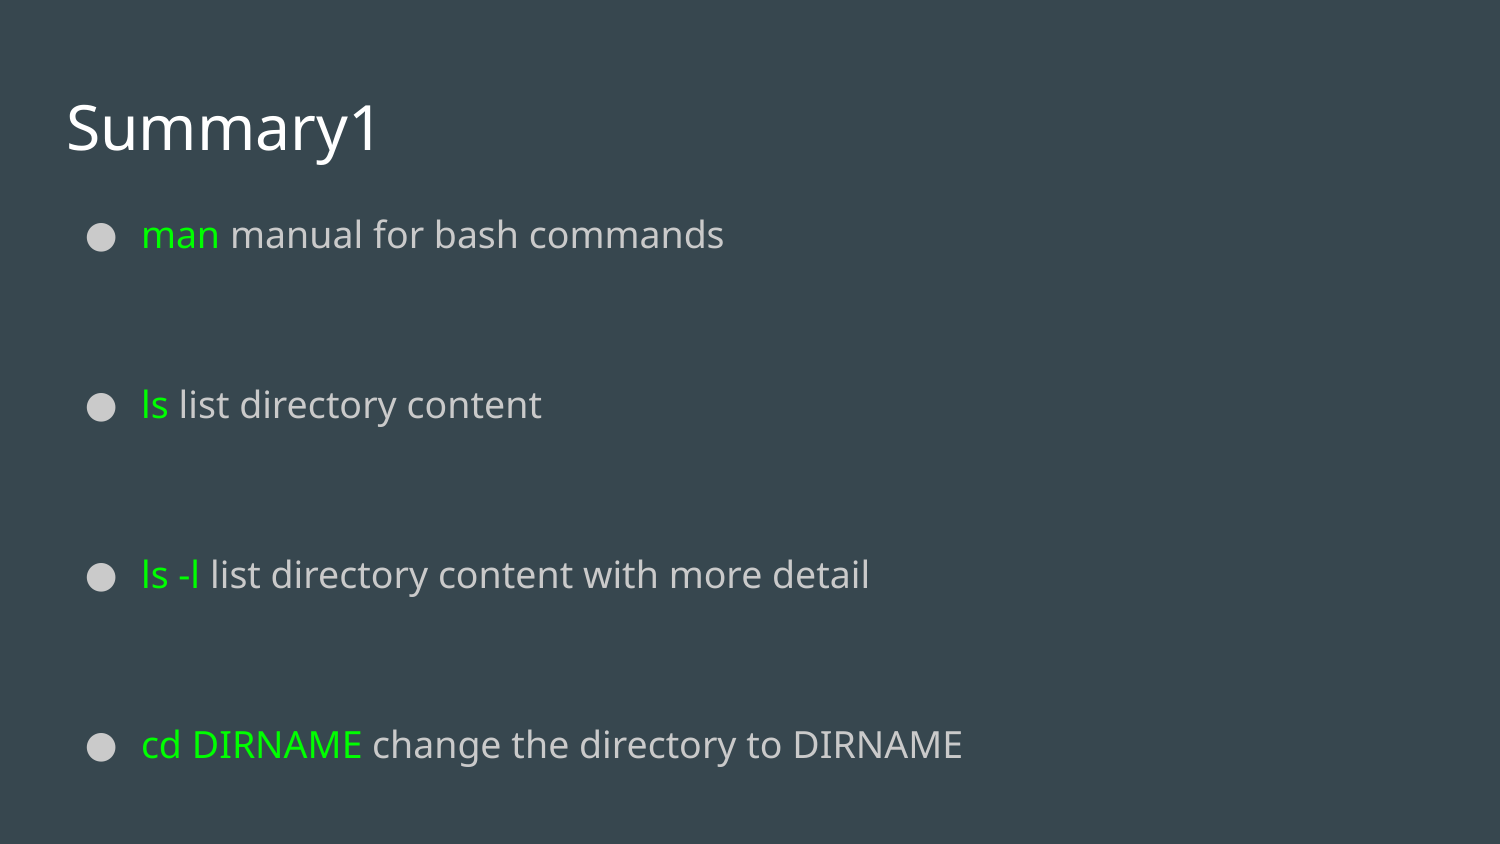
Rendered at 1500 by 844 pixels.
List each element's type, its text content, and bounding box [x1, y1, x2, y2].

title Summary1 [51, 72, 1449, 167]
list man manual for bash commands ls list directory content ls -l list directory content with more detail cd DIRNAME change the directory to DIRNAME mkdir DIRNAME make subdirectory DIRNAME [51, 189, 1449, 750]
